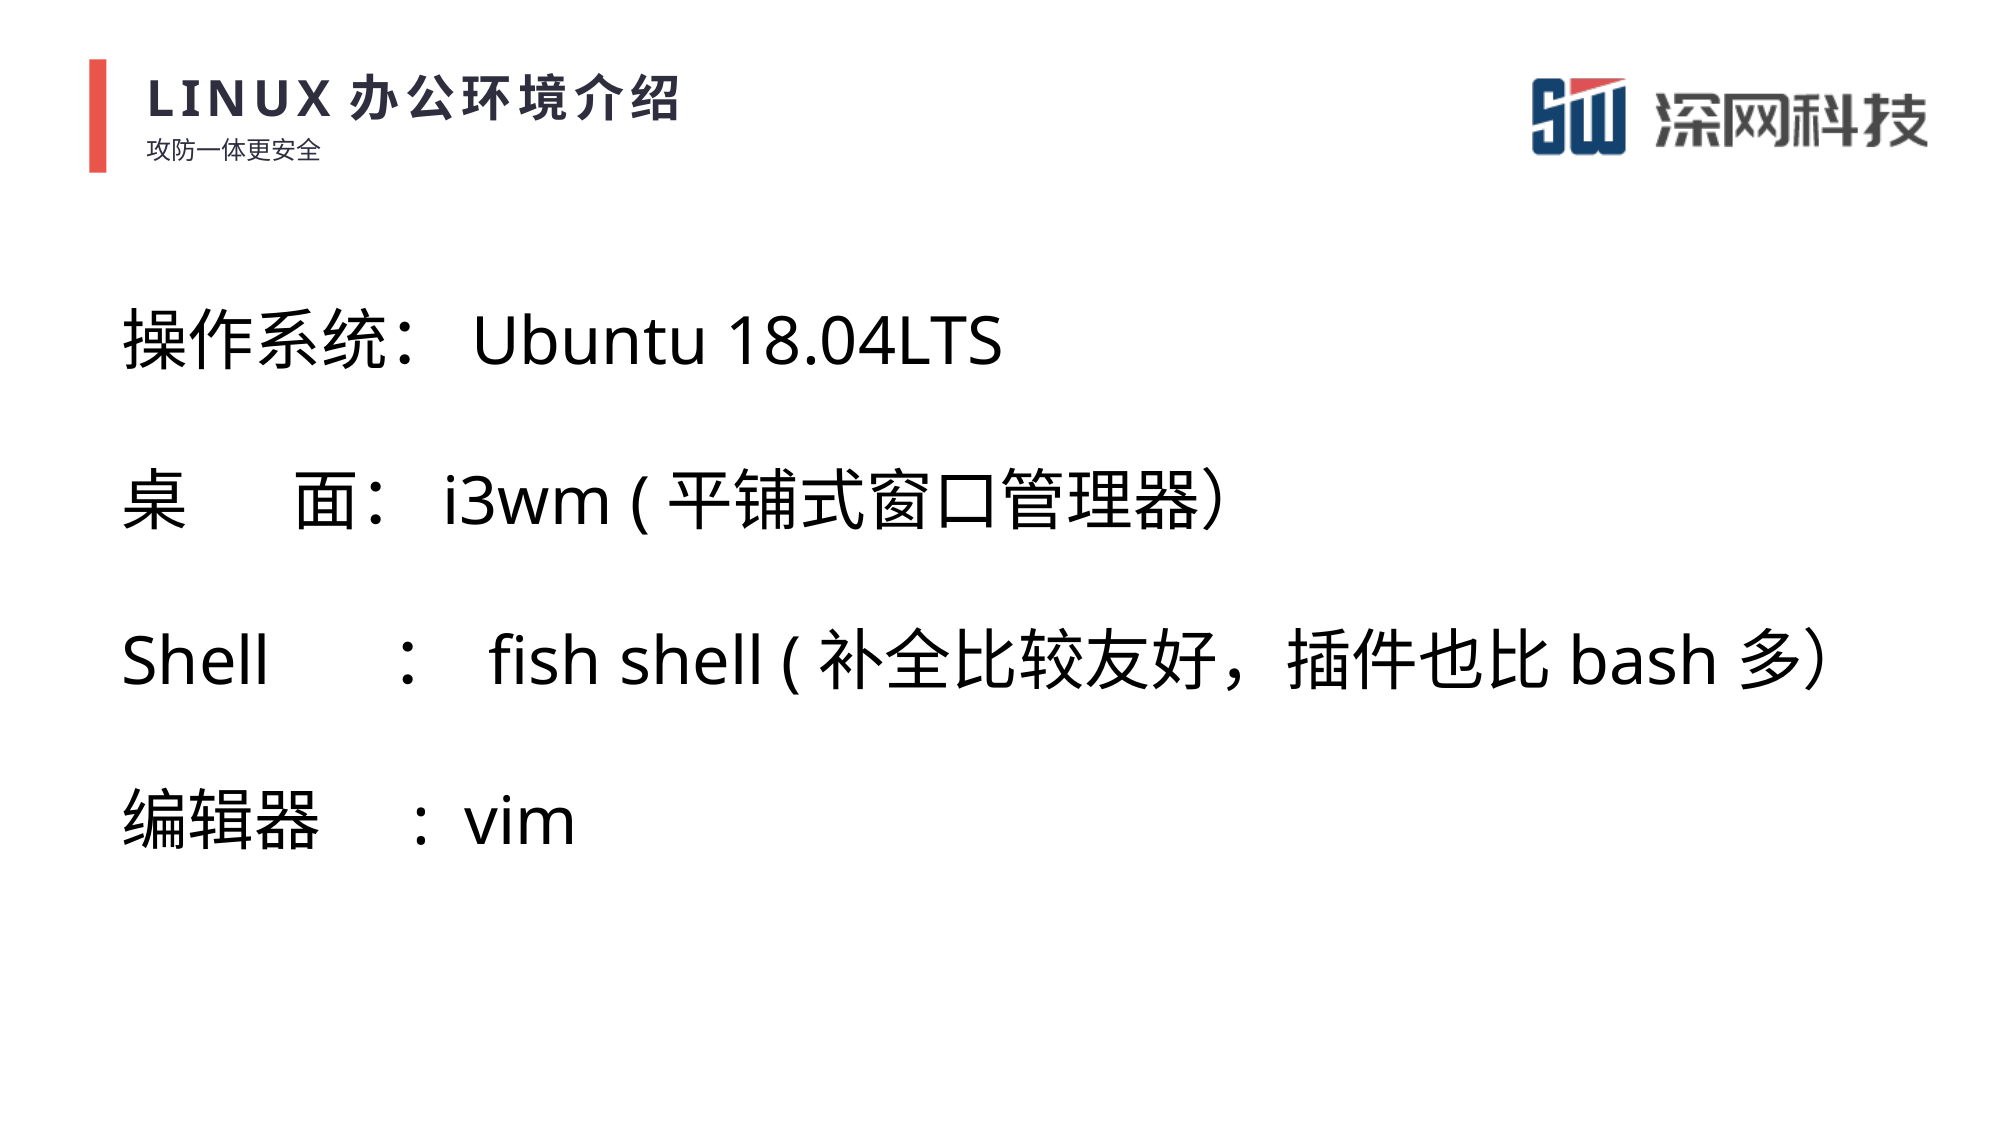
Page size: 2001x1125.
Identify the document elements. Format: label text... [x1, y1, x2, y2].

text_box 攻防一体更安全 [131, 127, 871, 172]
text_box LINUX办公环境介绍 [131, 58, 729, 127]
text_box [87, 57, 109, 175]
picture [1513, 62, 1958, 176]
text_box 操作系统：Ubuntu 18.04LTS 桌 面：i3wm (平铺式窗口管理器） Shell ： fish shell (补全比较友好，插件也比bash多） 编辑器 : vim [106, 290, 1957, 866]
